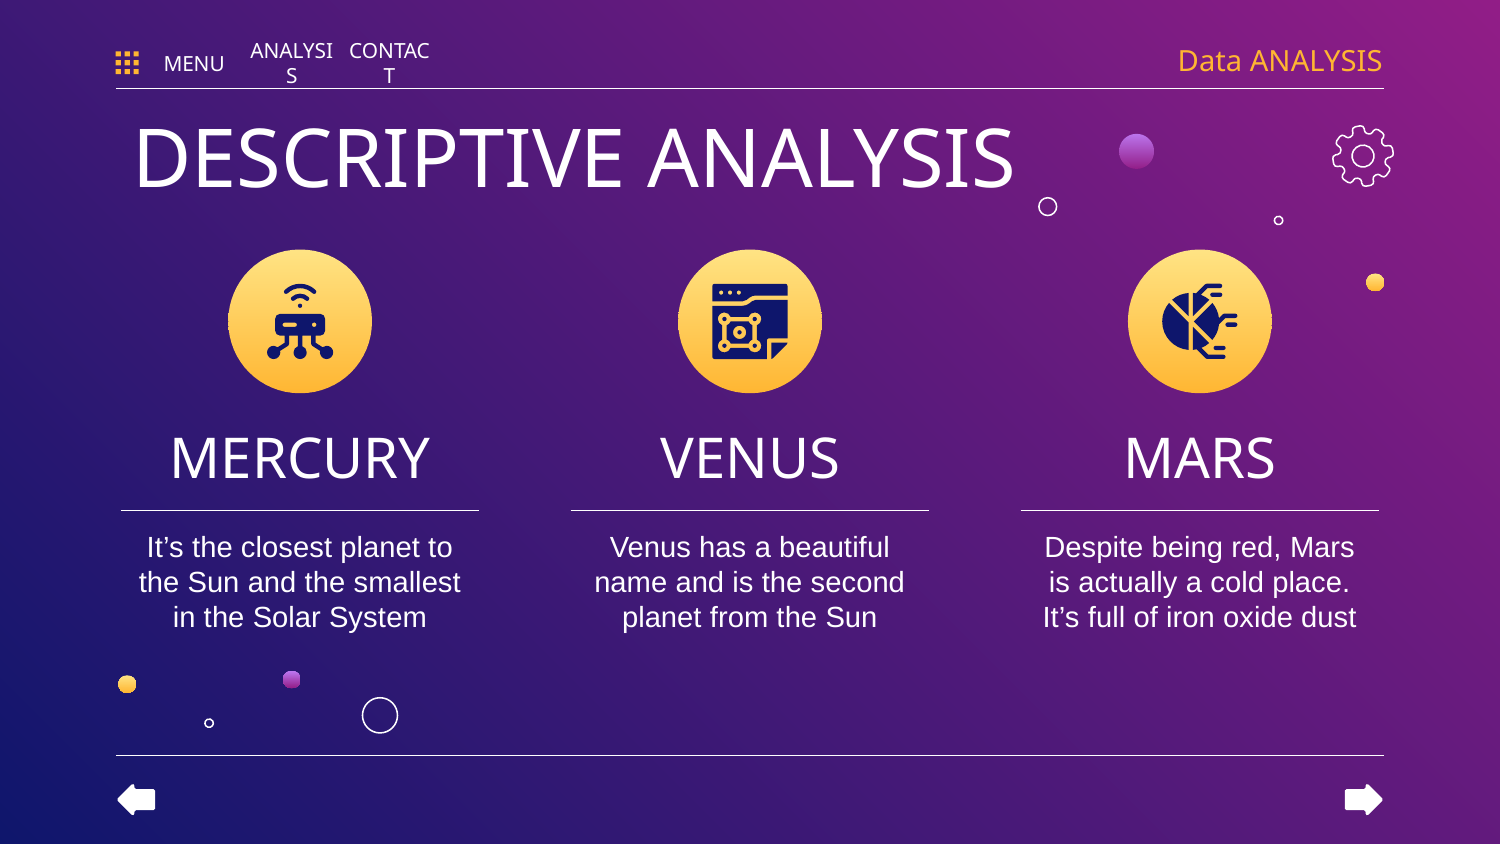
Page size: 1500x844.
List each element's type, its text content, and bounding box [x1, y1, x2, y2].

title MARS [1016, 407, 1383, 481]
text_box [1344, 784, 1383, 816]
text_box [1332, 125, 1394, 187]
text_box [266, 283, 334, 360]
text_box [117, 784, 156, 816]
text_box [678, 249, 822, 394]
text_box Data ANALYSIS [1158, 34, 1383, 85]
subtitle It’s the closest planet to the Sun and the smallest in the Solar System [117, 513, 484, 642]
text_box [1127, 249, 1272, 394]
text_box MENU [151, 45, 237, 81]
title DESCRIPTIVE ANALYSIS [117, 95, 1383, 191]
subtitle Despite being red, Mars is actually a cold place. It’s full of iron oxide dust [1016, 513, 1383, 642]
text_box [109, 45, 145, 81]
text_box ANALYSIS [248, 45, 335, 81]
text_box [282, 670, 301, 689]
text_box [228, 249, 372, 394]
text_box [115, 50, 139, 75]
text_box [118, 675, 137, 693]
title VENUS [567, 407, 933, 481]
text_box CONTACT [346, 45, 433, 81]
text_box [1119, 133, 1155, 169]
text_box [1161, 283, 1238, 360]
title MERCURY [117, 407, 484, 481]
subtitle Venus has a beautiful name and is the second planet from the Sun [567, 513, 933, 642]
text_box [1366, 273, 1385, 292]
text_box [712, 283, 788, 360]
